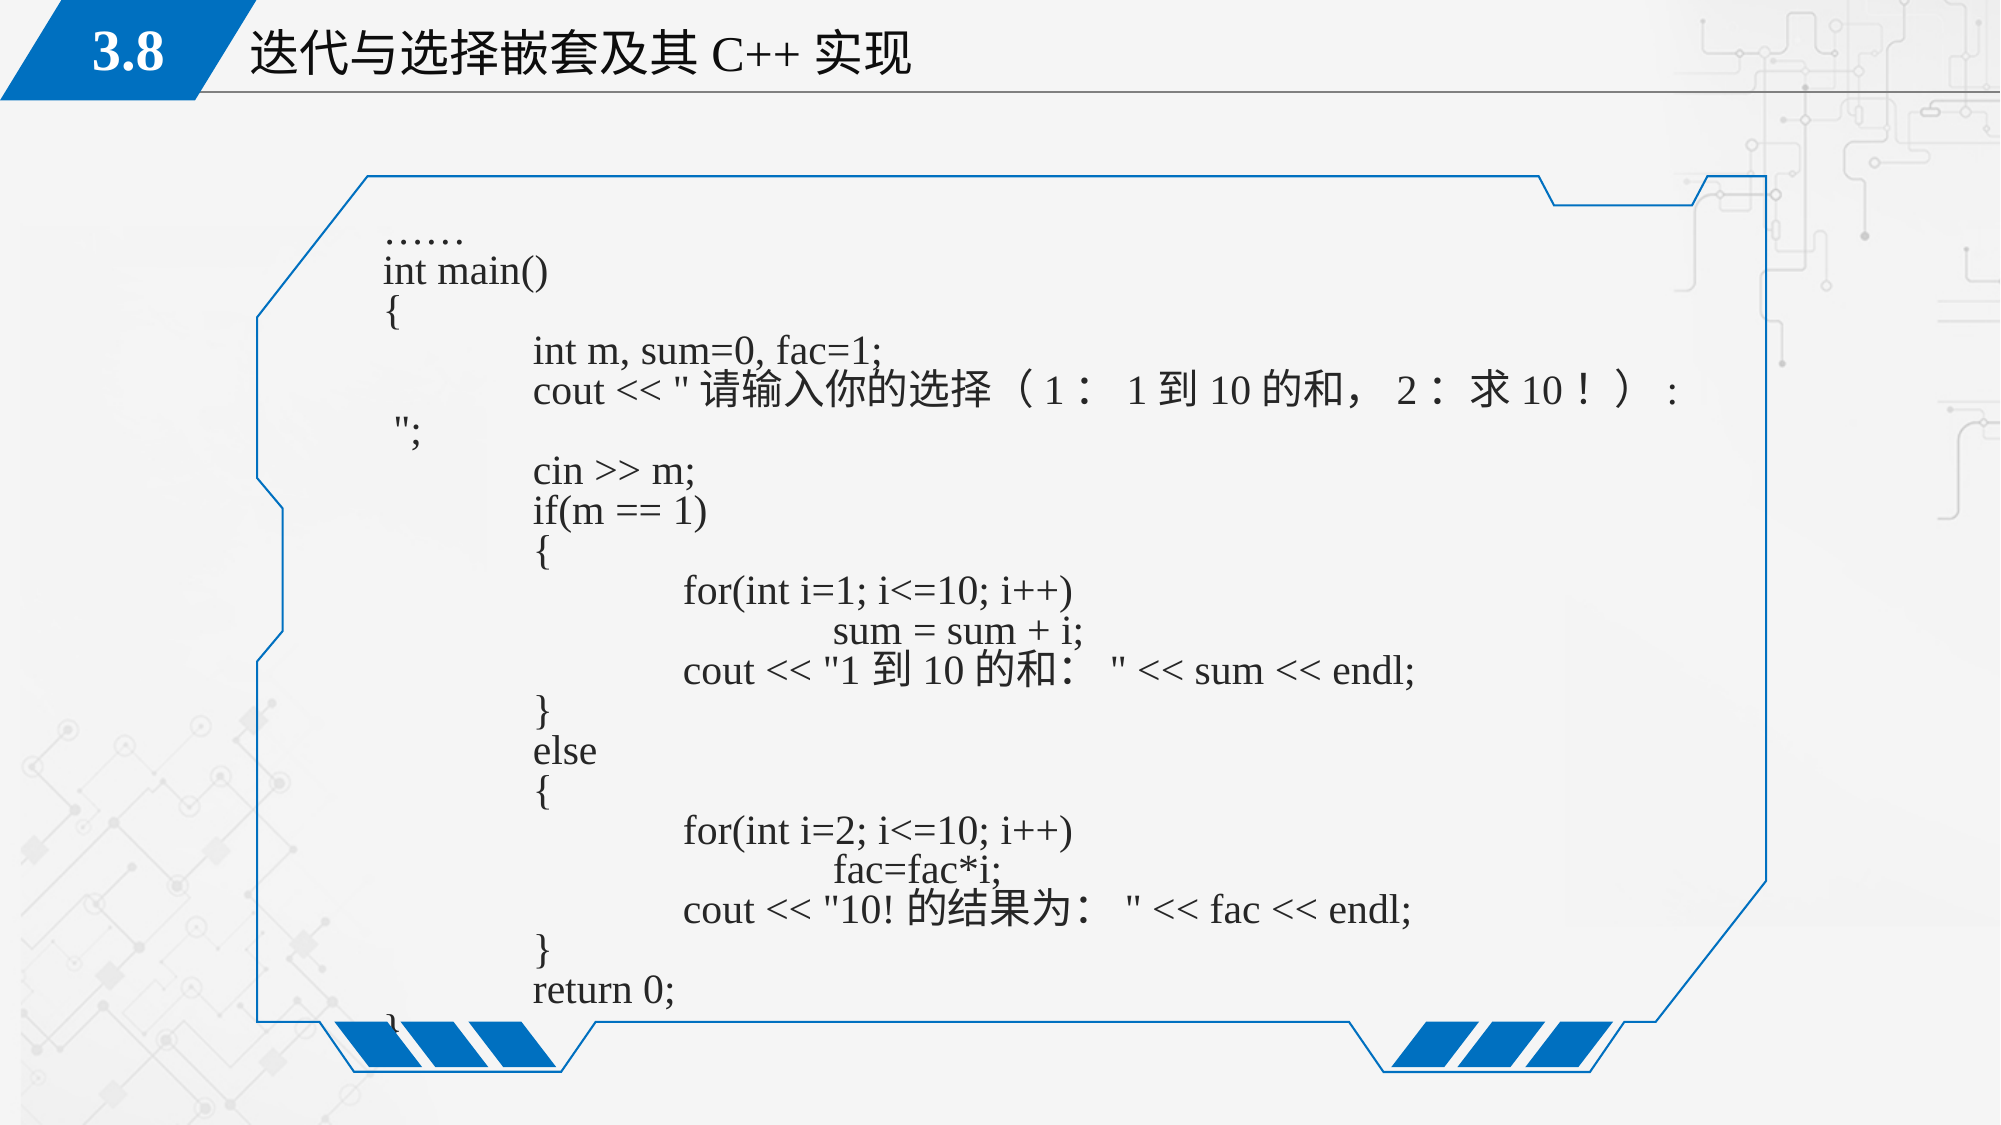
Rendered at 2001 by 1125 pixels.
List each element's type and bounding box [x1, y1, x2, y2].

picture [0, 0, 60, 98]
picture [0, 0, 2001, 1125]
text_box [257, 176, 1767, 1073]
